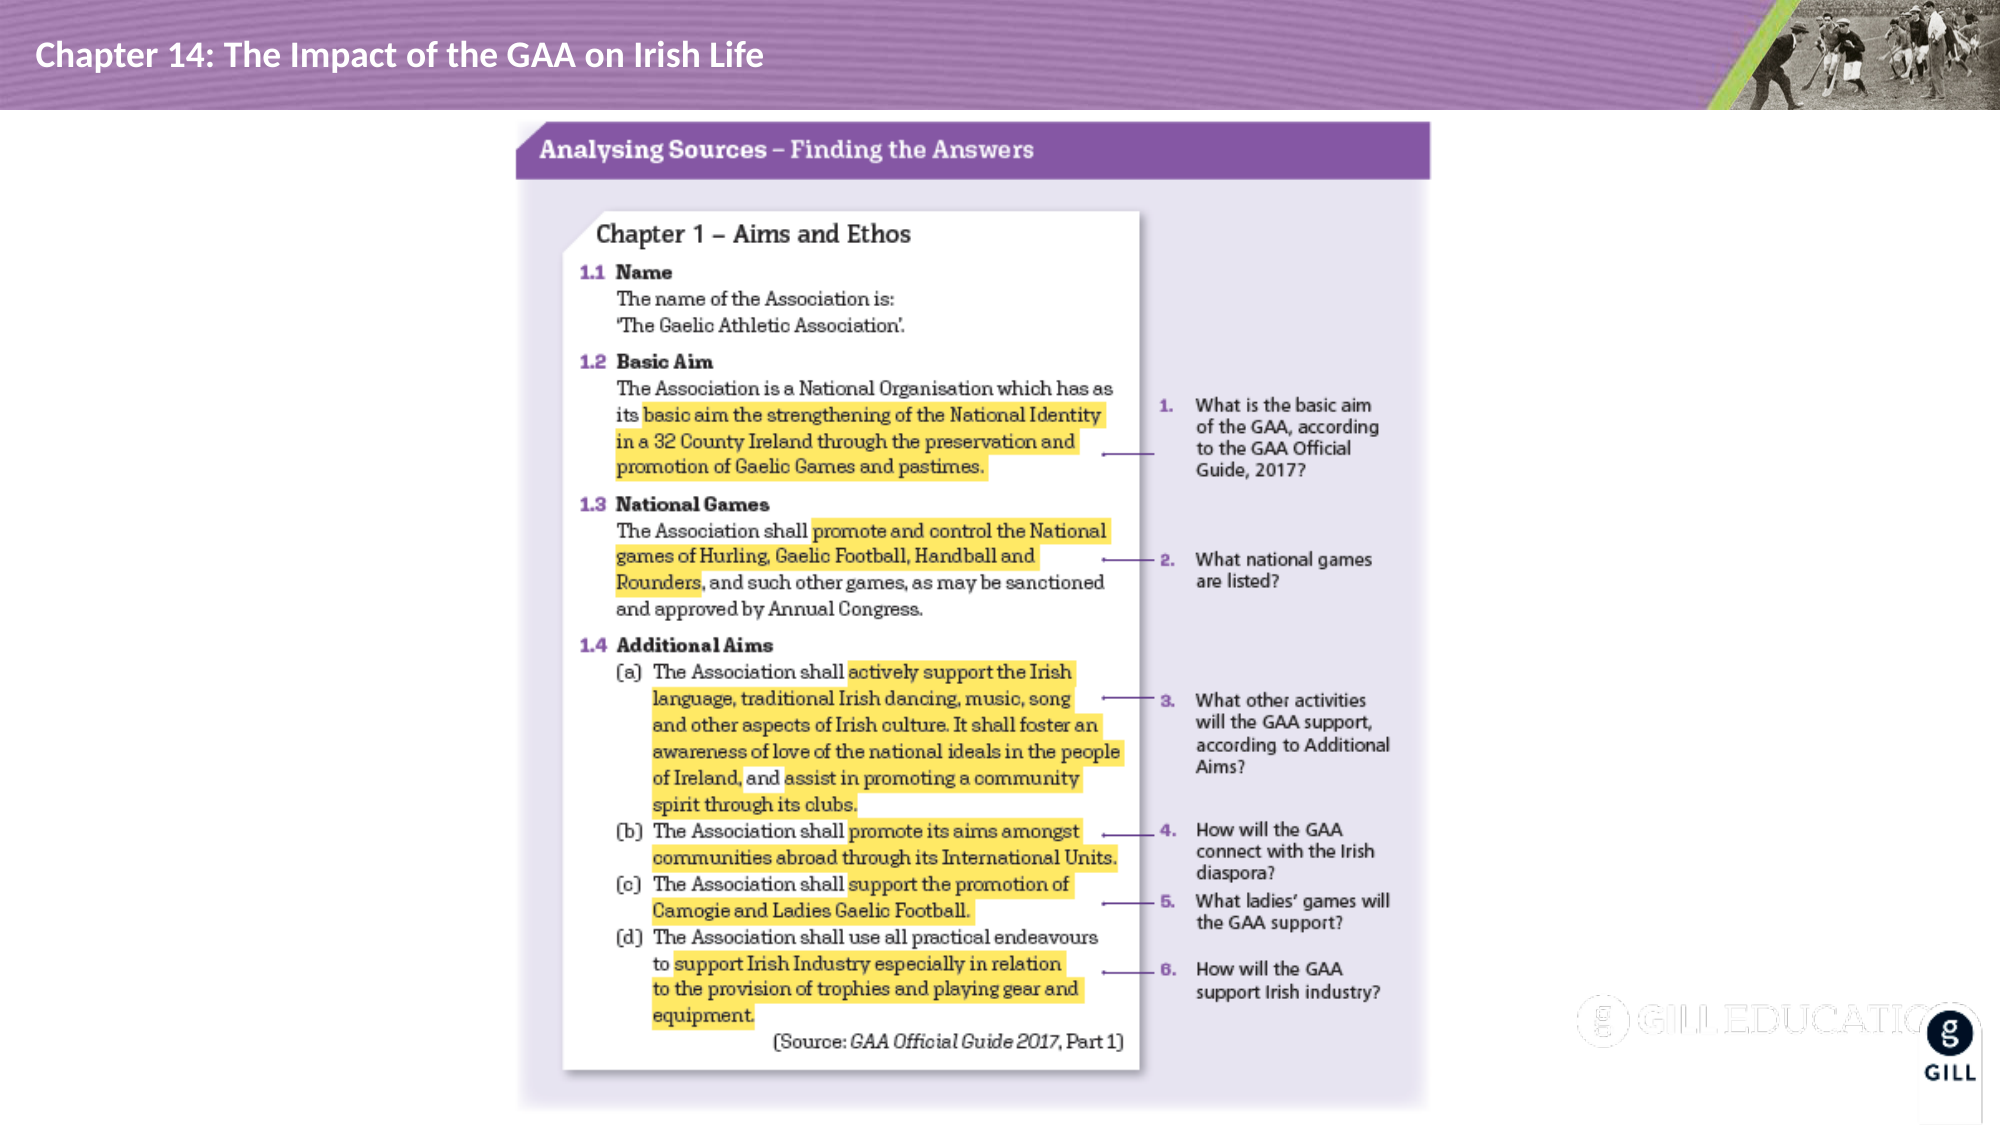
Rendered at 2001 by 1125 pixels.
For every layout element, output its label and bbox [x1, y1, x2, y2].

picture [0, 0, 2000, 110]
picture [513, 117, 2001, 1125]
